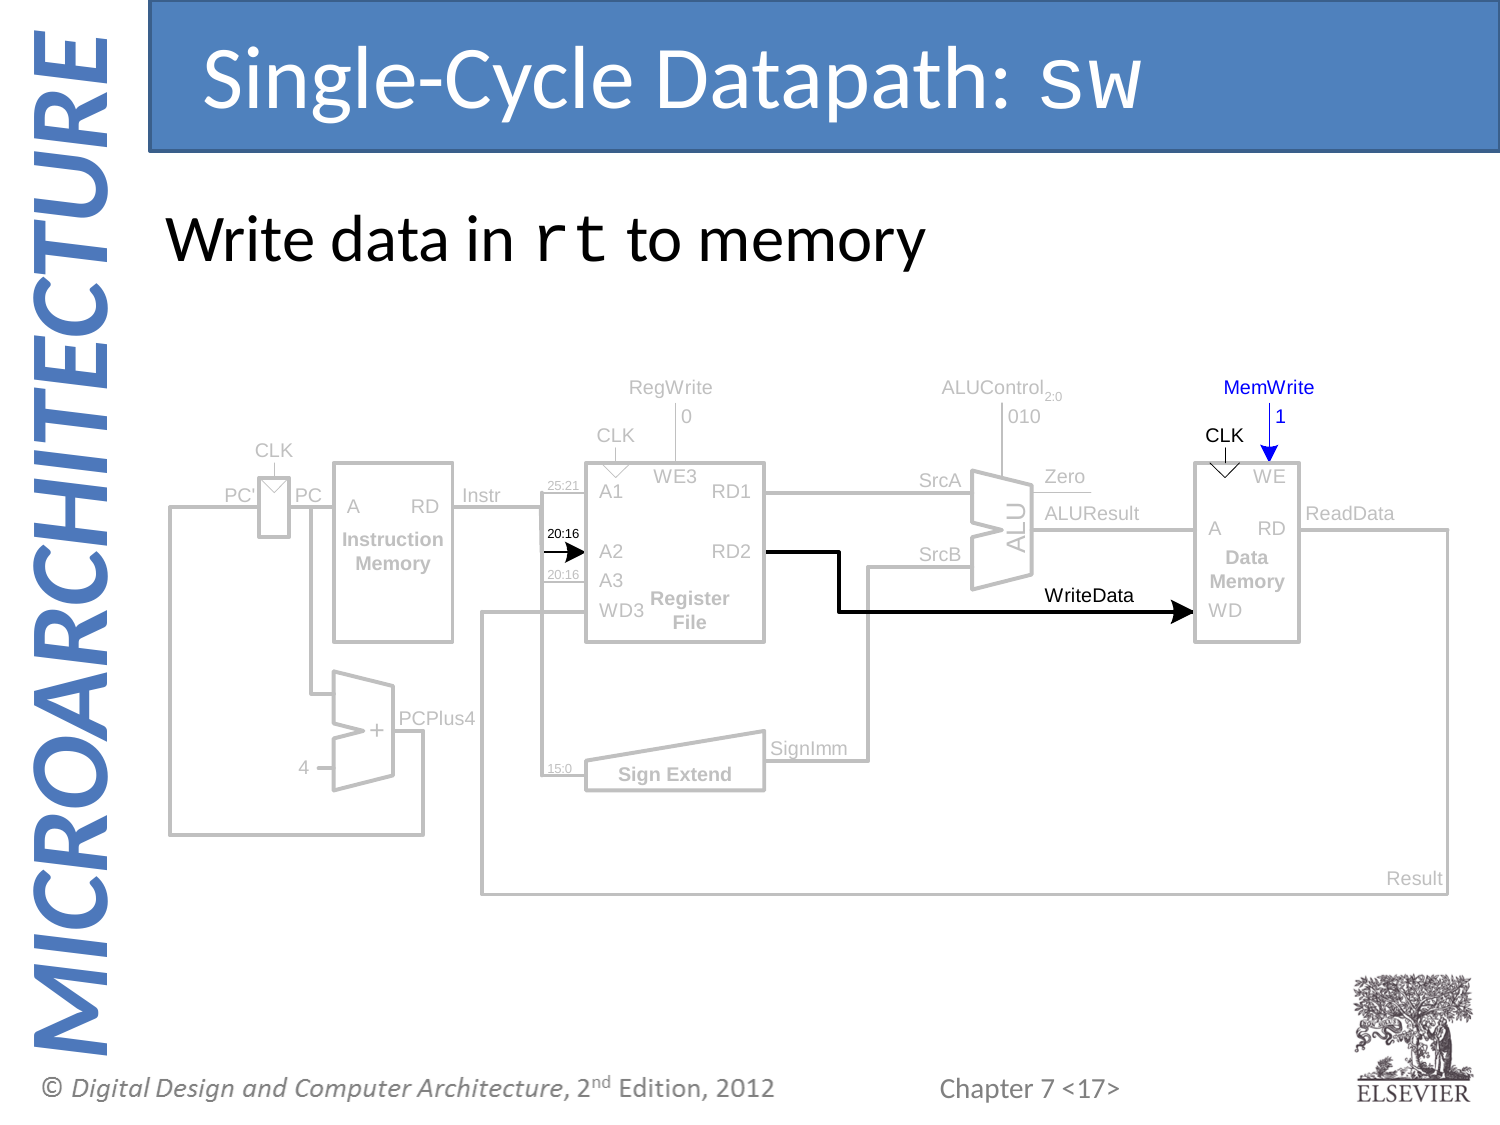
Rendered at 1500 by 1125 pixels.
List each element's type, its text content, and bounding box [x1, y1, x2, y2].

text_box Single-Cycle Datapath: sw [187, 11, 1488, 134]
picture [0, 0, 1500, 1125]
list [162, 354, 1476, 913]
list Write data in rt to memory [150, 187, 1413, 1000]
